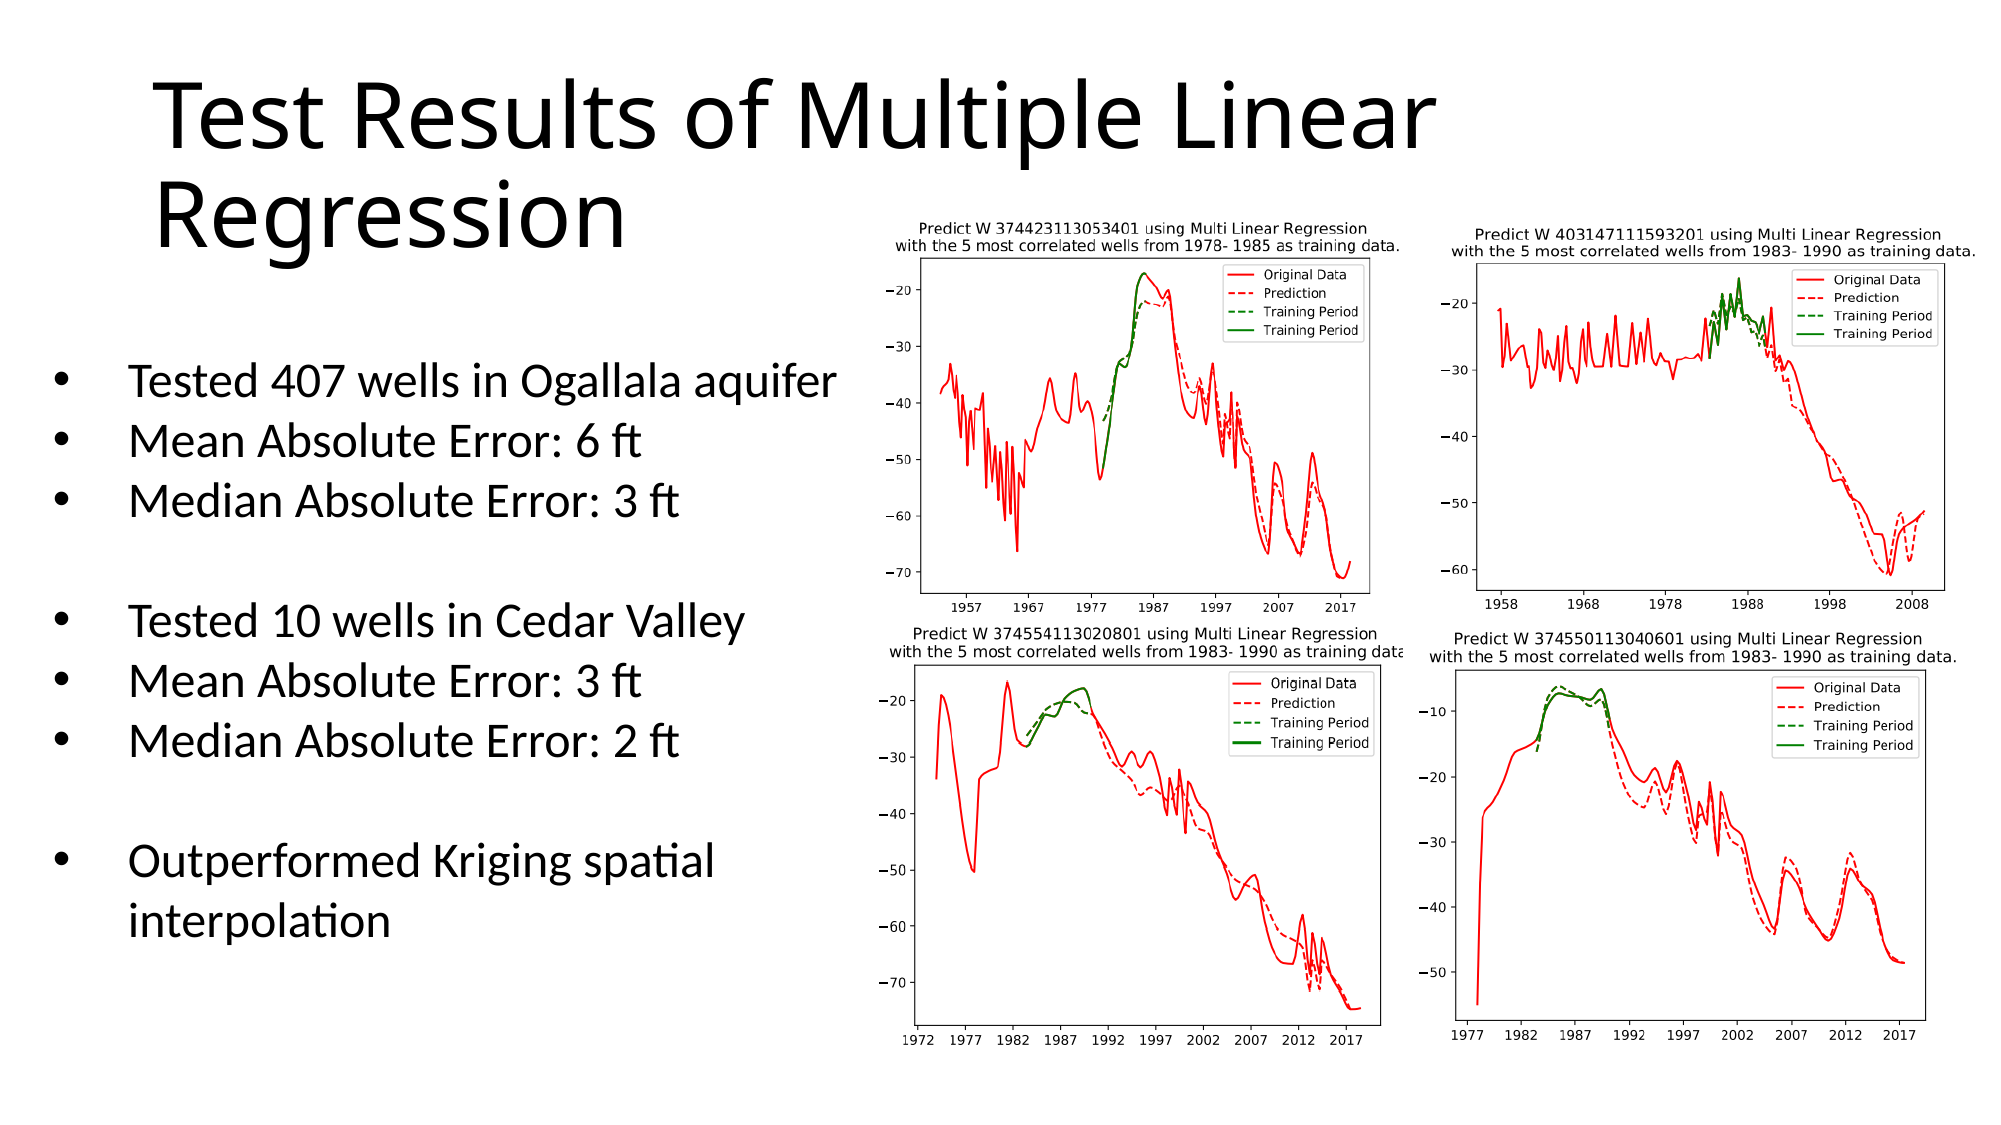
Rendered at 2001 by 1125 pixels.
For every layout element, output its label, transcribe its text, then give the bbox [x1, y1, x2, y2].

picture [859, 216, 1988, 1054]
title Test Results of Multiple Linear Regression [137, 59, 1863, 278]
text_box Tested 407 wells in Ogallala aquifer Mean Absolute Error: 6 ft Median Absolute Error: 3 ft Tested 10 wells in Cedar Valley Mean Absolute Error: 3 ft Median Absolute Error: 2 ft Outperformed Kriging spatial interpolation [38, 340, 871, 956]
